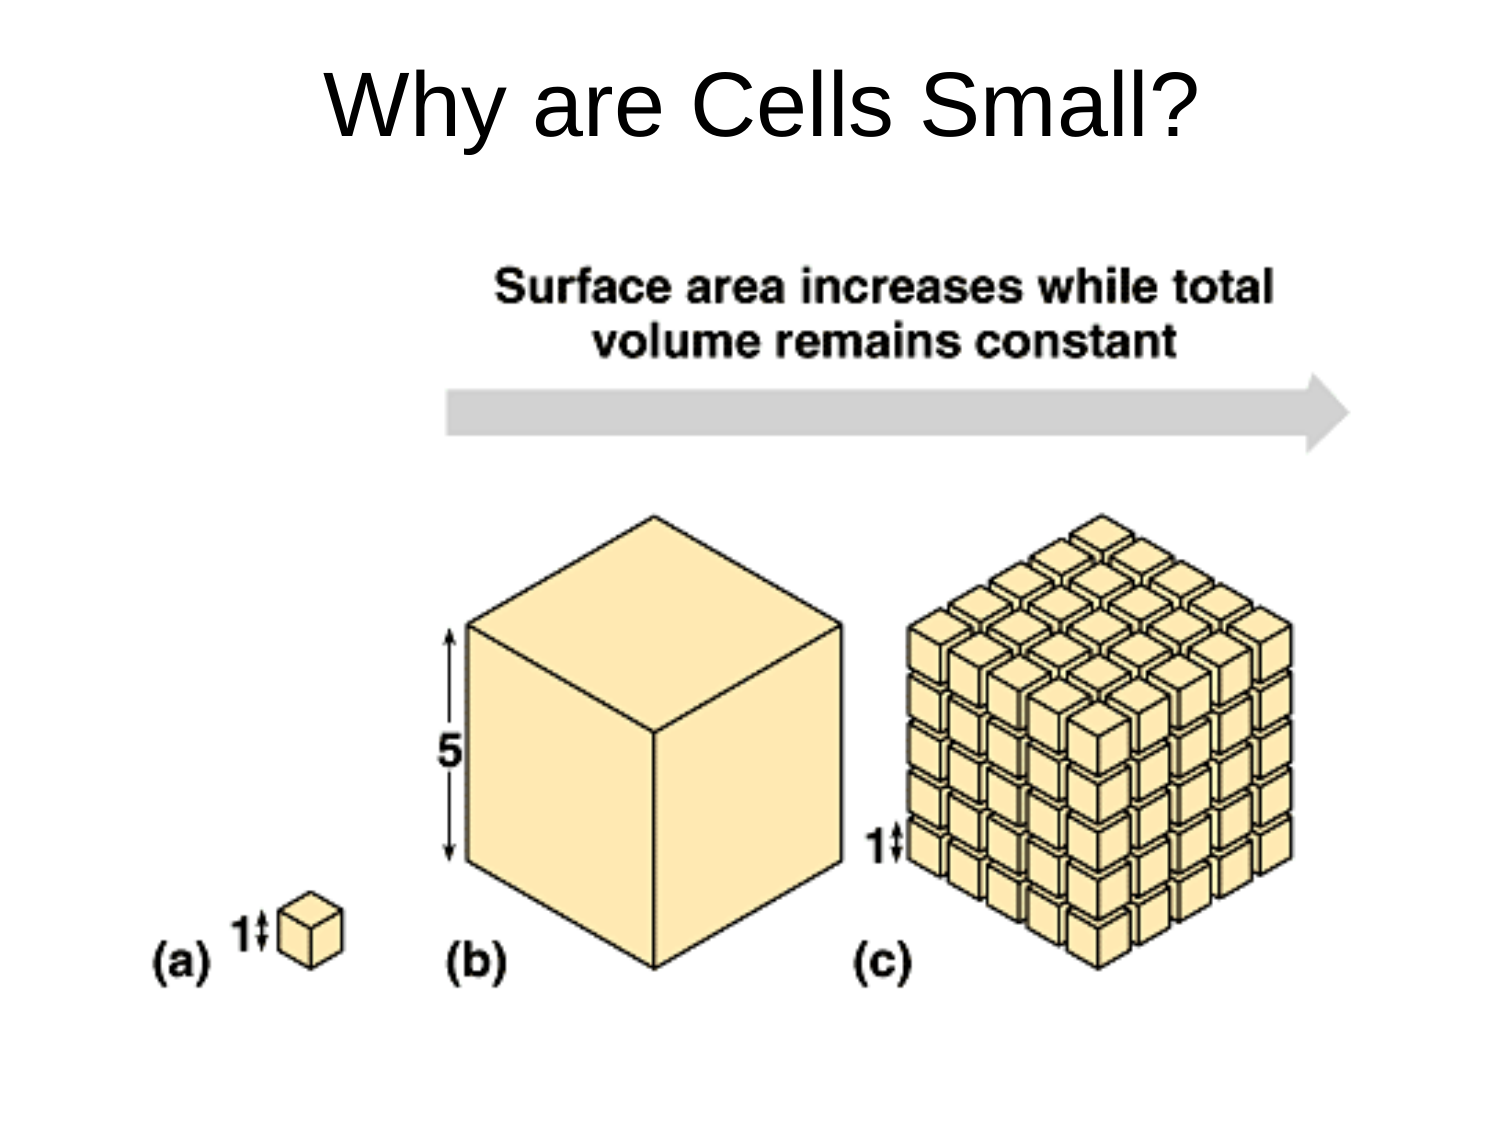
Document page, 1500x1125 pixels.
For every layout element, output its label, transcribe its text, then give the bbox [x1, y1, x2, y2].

picture [124, 249, 1373, 1001]
text_box Why are Cells Small? [309, 37, 1217, 163]
